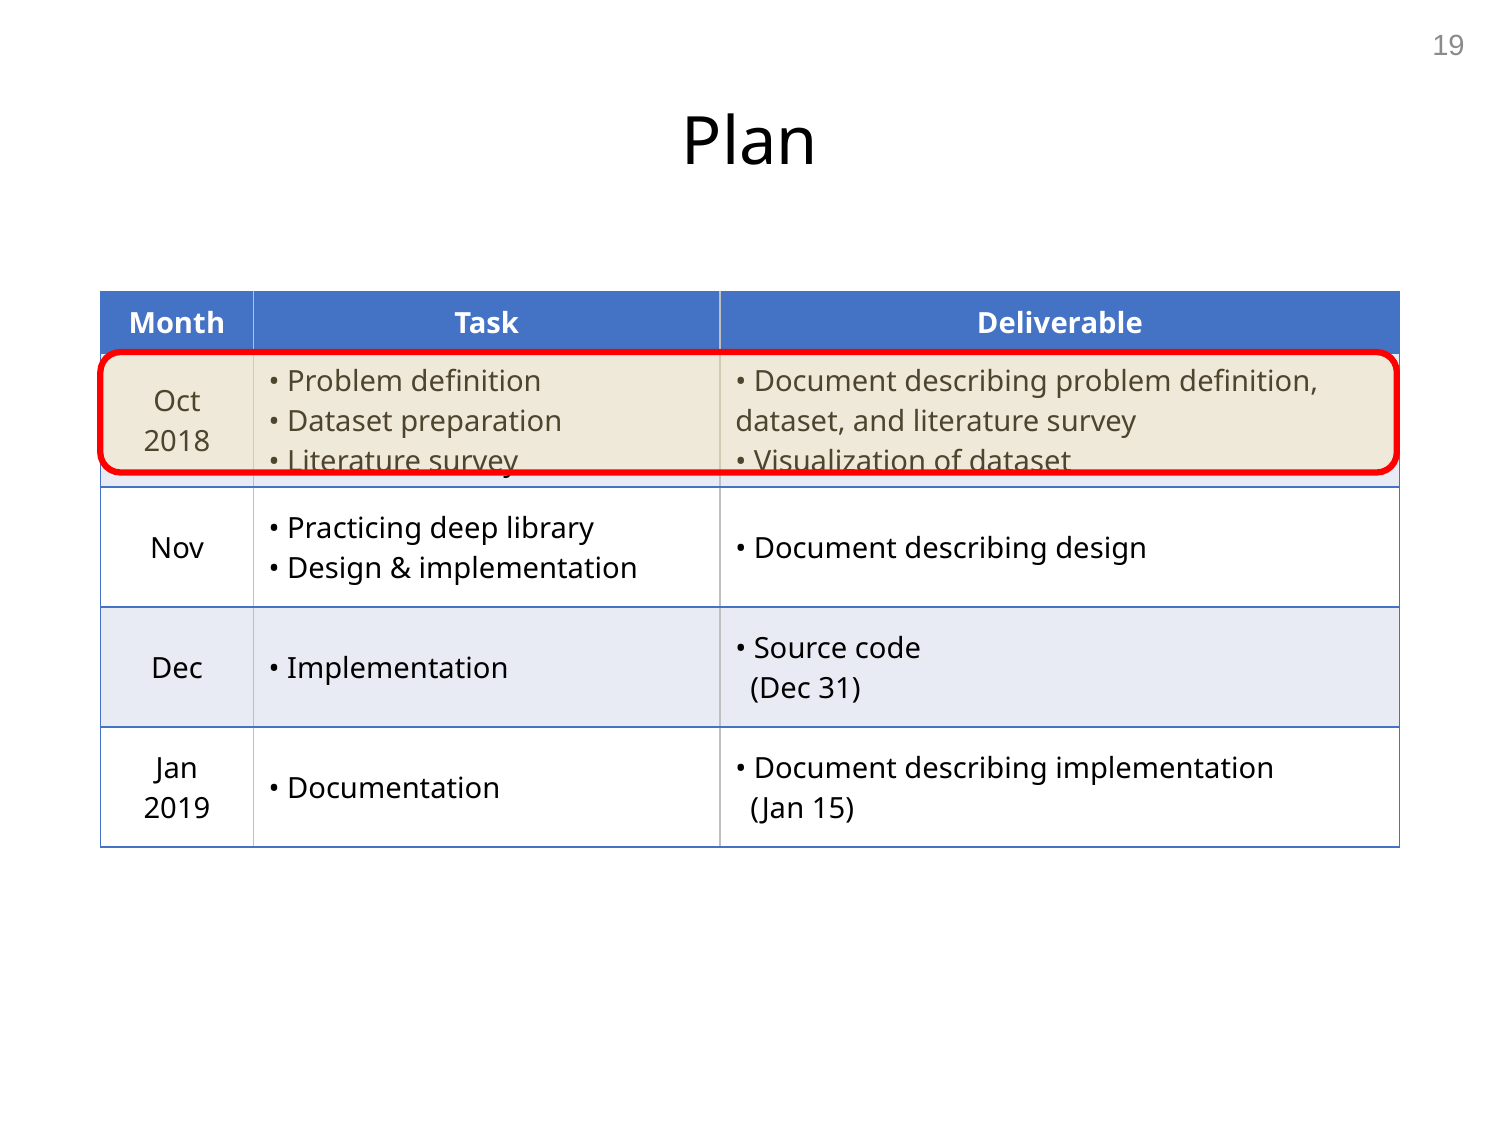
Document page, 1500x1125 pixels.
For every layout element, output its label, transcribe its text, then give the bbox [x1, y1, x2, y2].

table_cell Nov [101, 488, 253, 606]
table_cell • Document describing problem definition, dataset, and literature survey • Visualization of dataset [721, 354, 1399, 486]
table_cell • Document describing implementation (Jan 15) [721, 728, 1399, 846]
table_cell Dec [101, 608, 253, 726]
table_cell Oct 2018 [101, 463, 253, 486]
table_cell • Problem definition • Dataset preparation • Literature survey [254, 474, 719, 486]
table_cell • Practicing deep library • Design & implementation [254, 488, 719, 606]
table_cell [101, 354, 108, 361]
table_cell • Implementation [254, 608, 719, 726]
table_header Task [254, 293, 719, 351]
table_cell • Documentation [254, 728, 719, 846]
table_header Deliverable [721, 293, 1399, 352]
table_cell Jan 2019 [101, 728, 253, 846]
title Plan [103, 92, 1397, 193]
table_header Month [101, 293, 253, 352]
table_cell • Source code (Dec 31) [721, 608, 1399, 726]
text_box [99, 350, 1398, 474]
table_cell • Document describing design [721, 488, 1399, 606]
slide_number 19 [1142, 14, 1480, 75]
